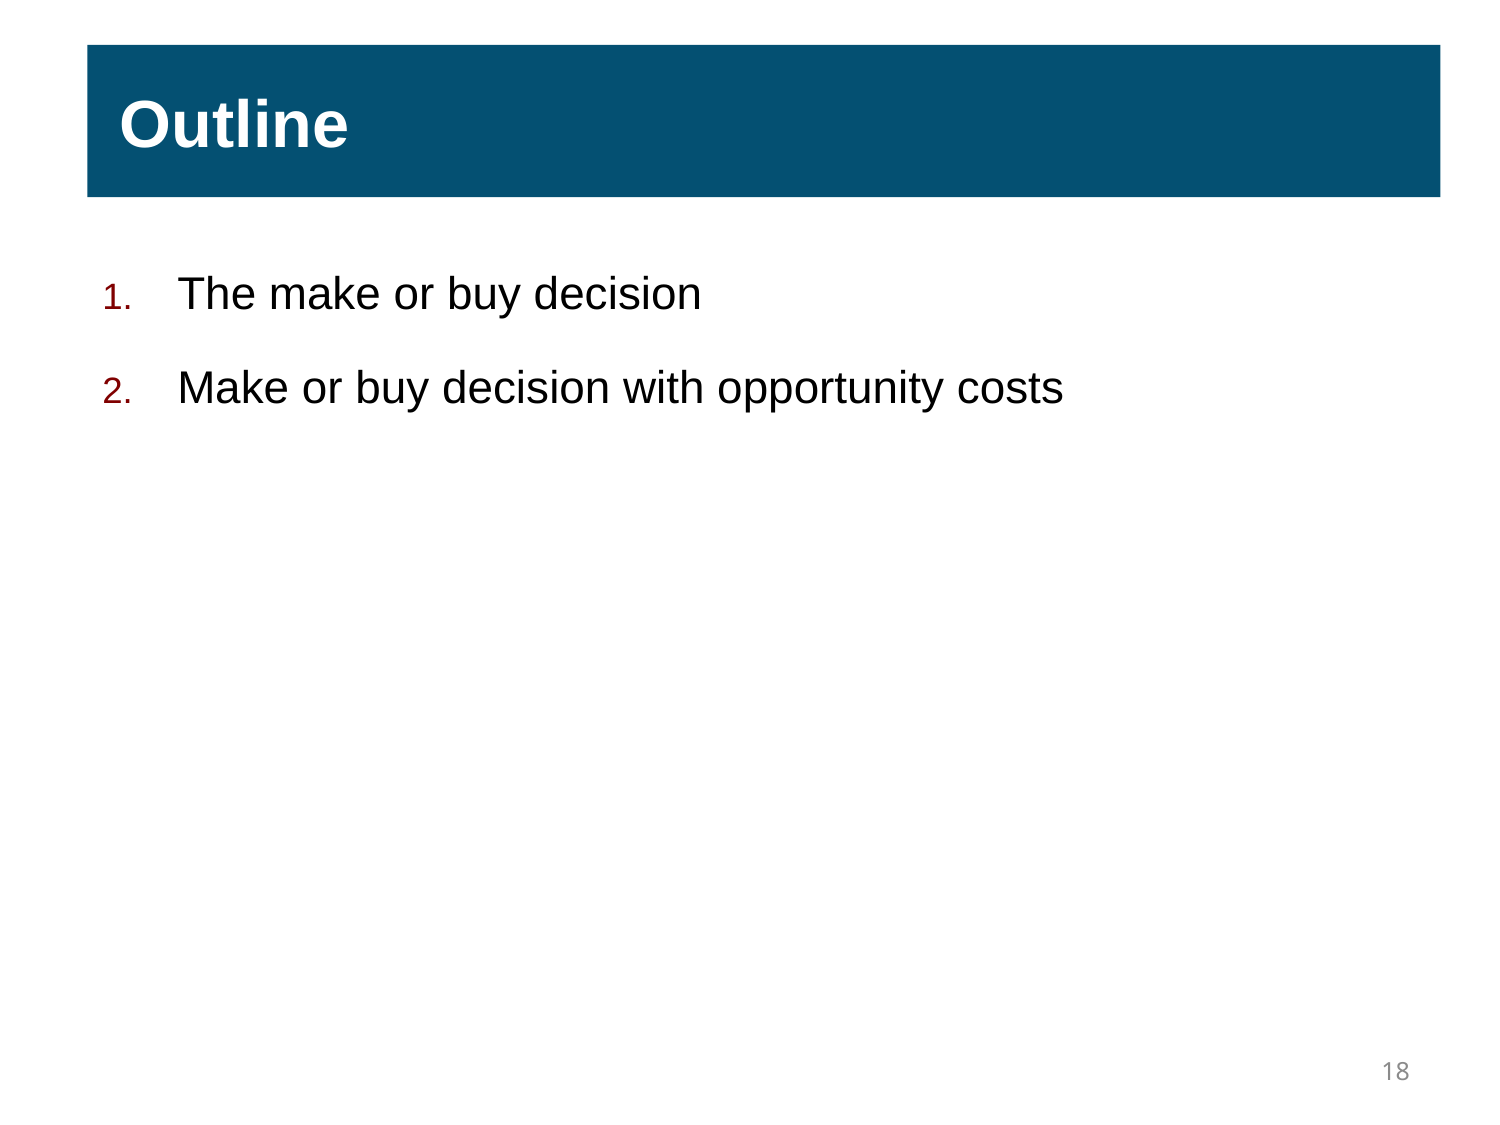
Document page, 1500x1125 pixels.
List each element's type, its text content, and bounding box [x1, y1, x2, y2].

slide_number 18 [1074, 1042, 1425, 1103]
text_box The make or buy decision Make or buy decision with opportunity costs [87, 242, 1363, 420]
text_box Outline [87, 44, 1441, 198]
